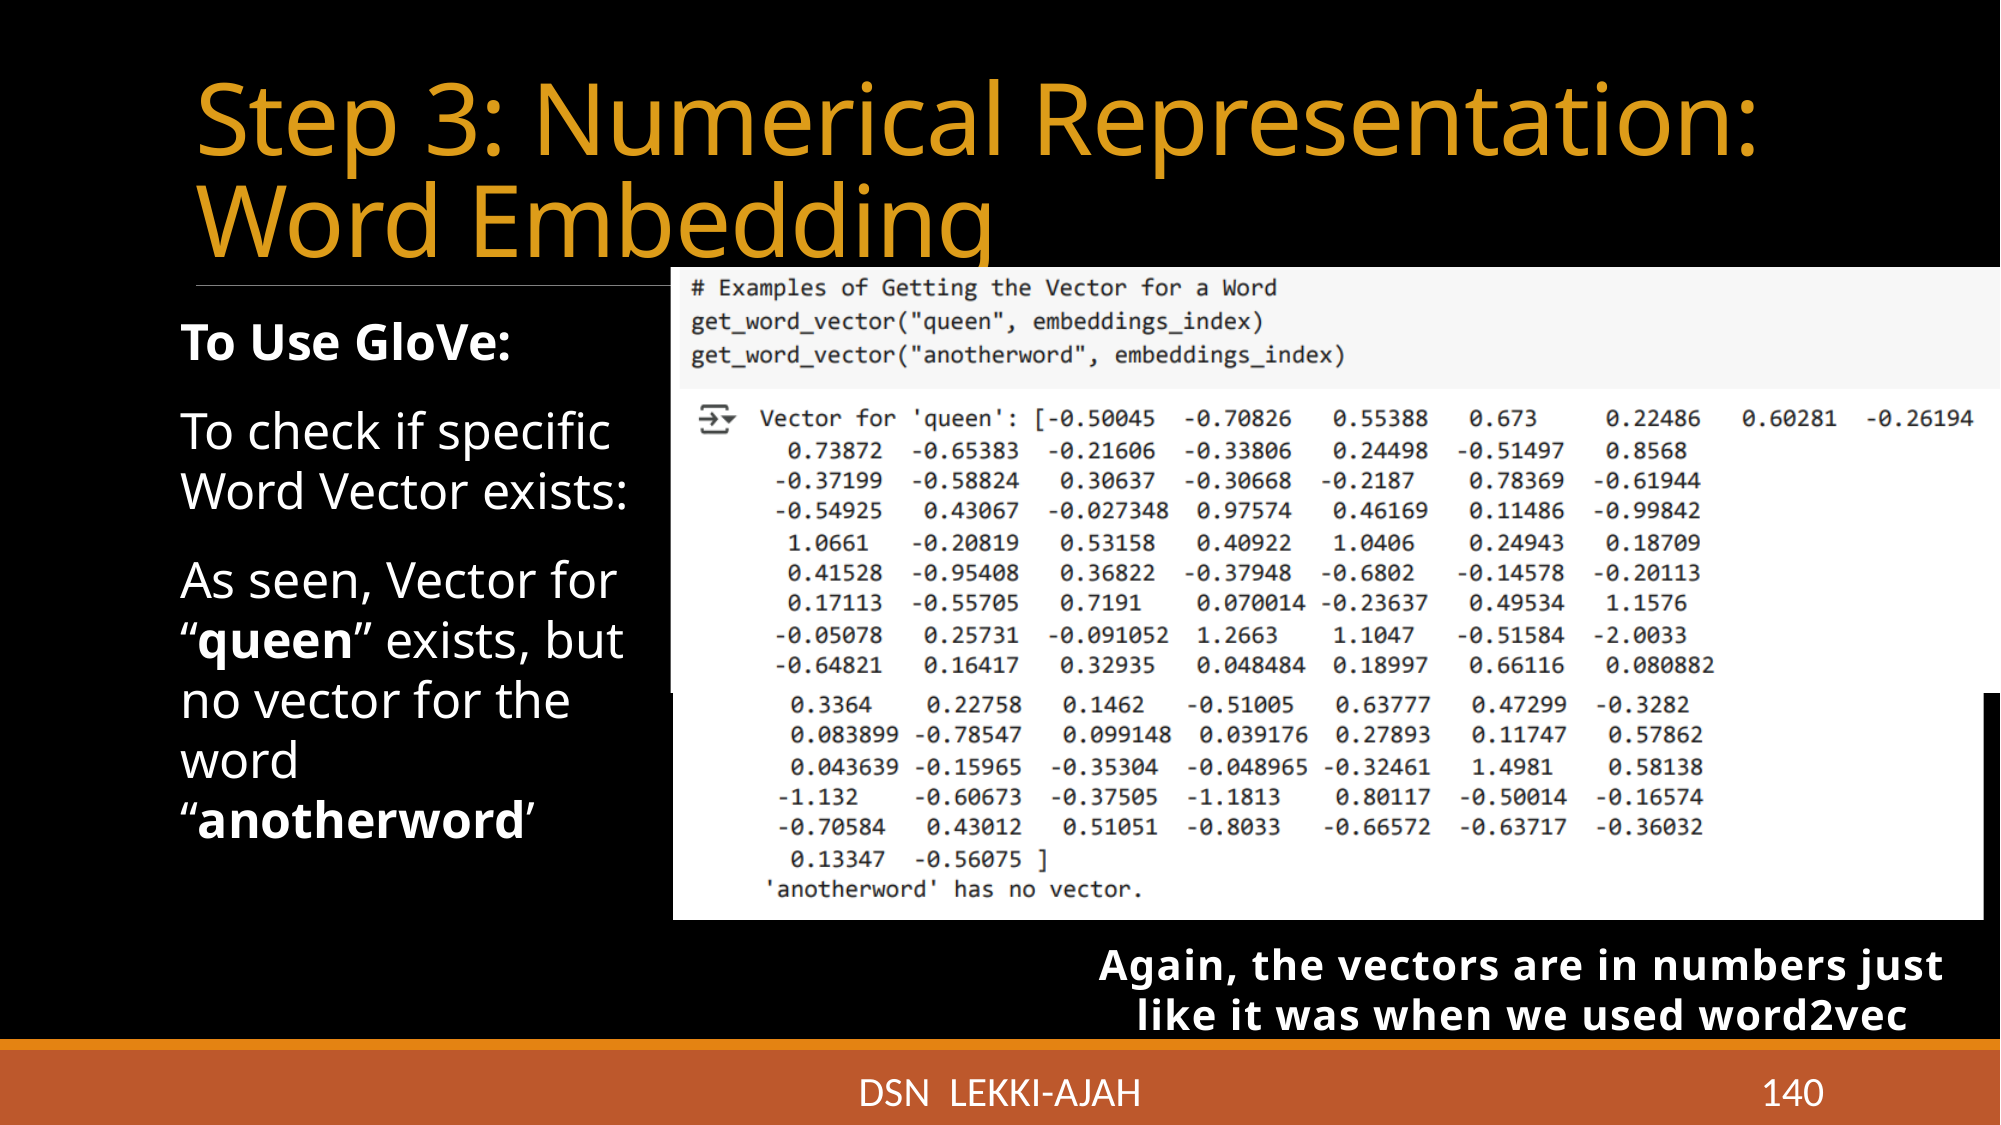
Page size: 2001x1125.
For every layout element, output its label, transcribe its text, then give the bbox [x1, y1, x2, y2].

slide_number 140 [1624, 1059, 1840, 1120]
text_box [277, 919, 933, 1054]
picture [670, 266, 2000, 920]
text_box Again, the vectors are in numbers just like it was when we used word2vec [1063, 931, 1982, 1047]
title Step 3: Numerical Representation: Word Embedding [180, 47, 1830, 285]
list To Use GloVe: To check if specific Word Vector exists: As seen, Vector for “queen” exists, but no vector for the word “anotherword’ [180, 302, 662, 1054]
footer DSN LEKKI-AJAH [604, 1059, 1396, 1120]
